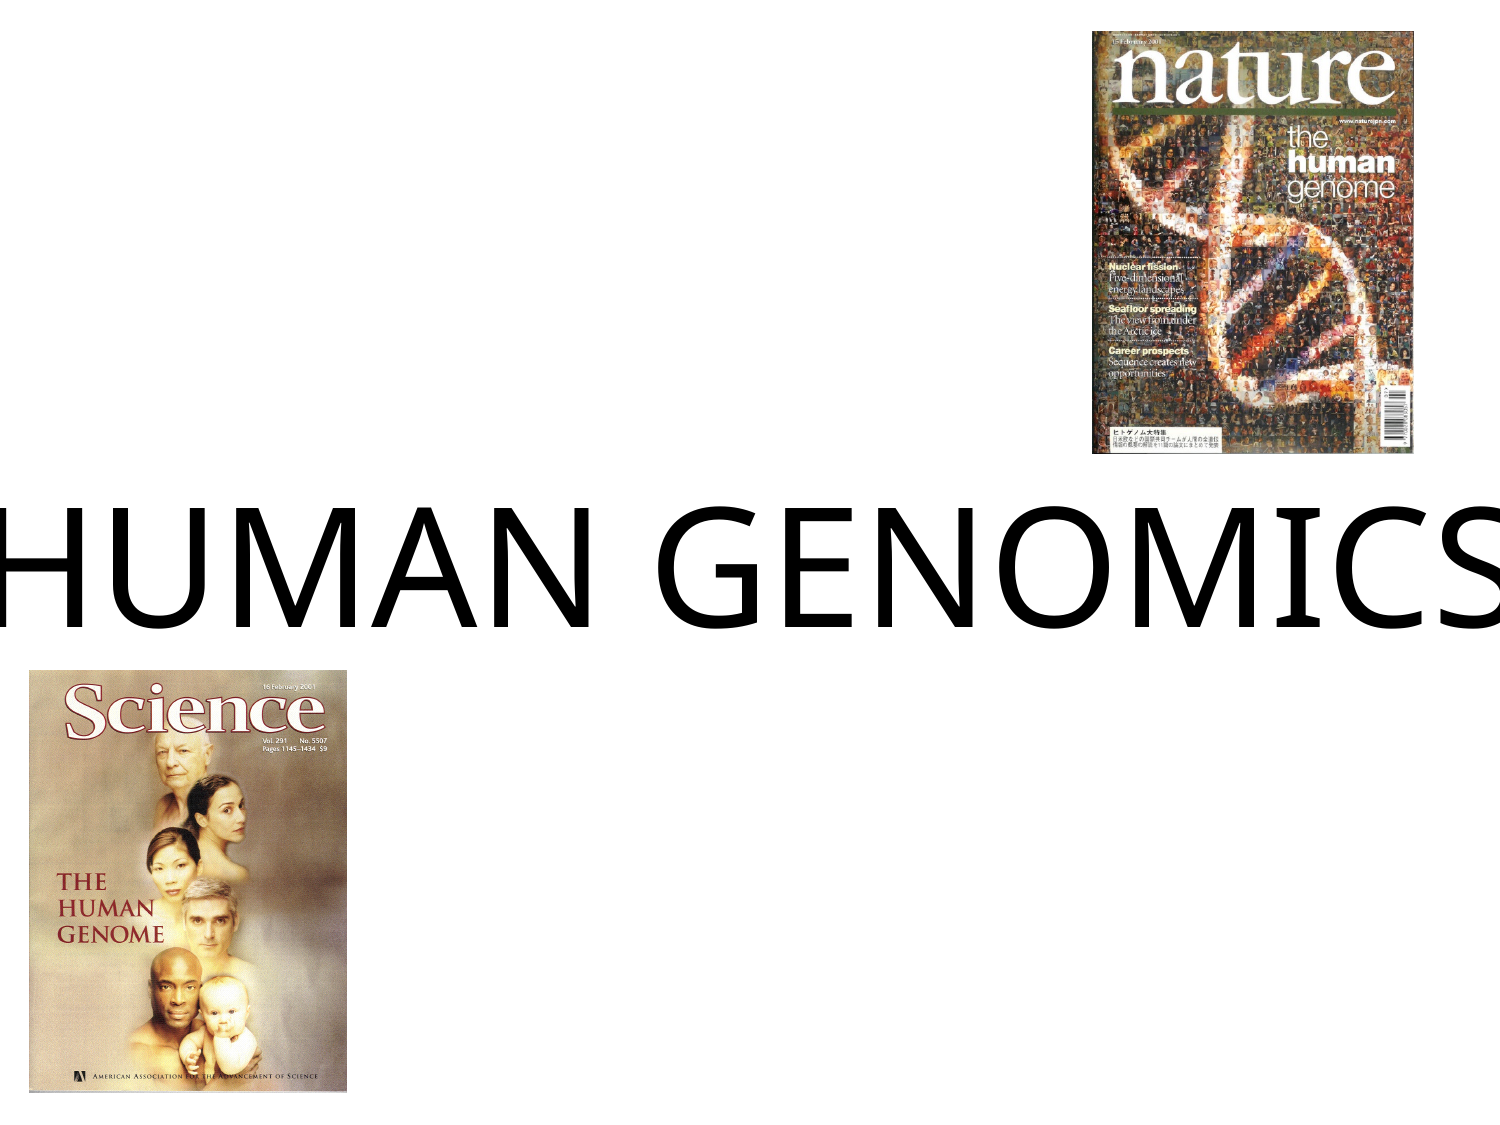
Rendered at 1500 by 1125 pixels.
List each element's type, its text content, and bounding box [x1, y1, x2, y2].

picture [29, 670, 347, 1093]
picture [1092, 31, 1414, 455]
text_box Human Genomics [0, 453, 1500, 669]
